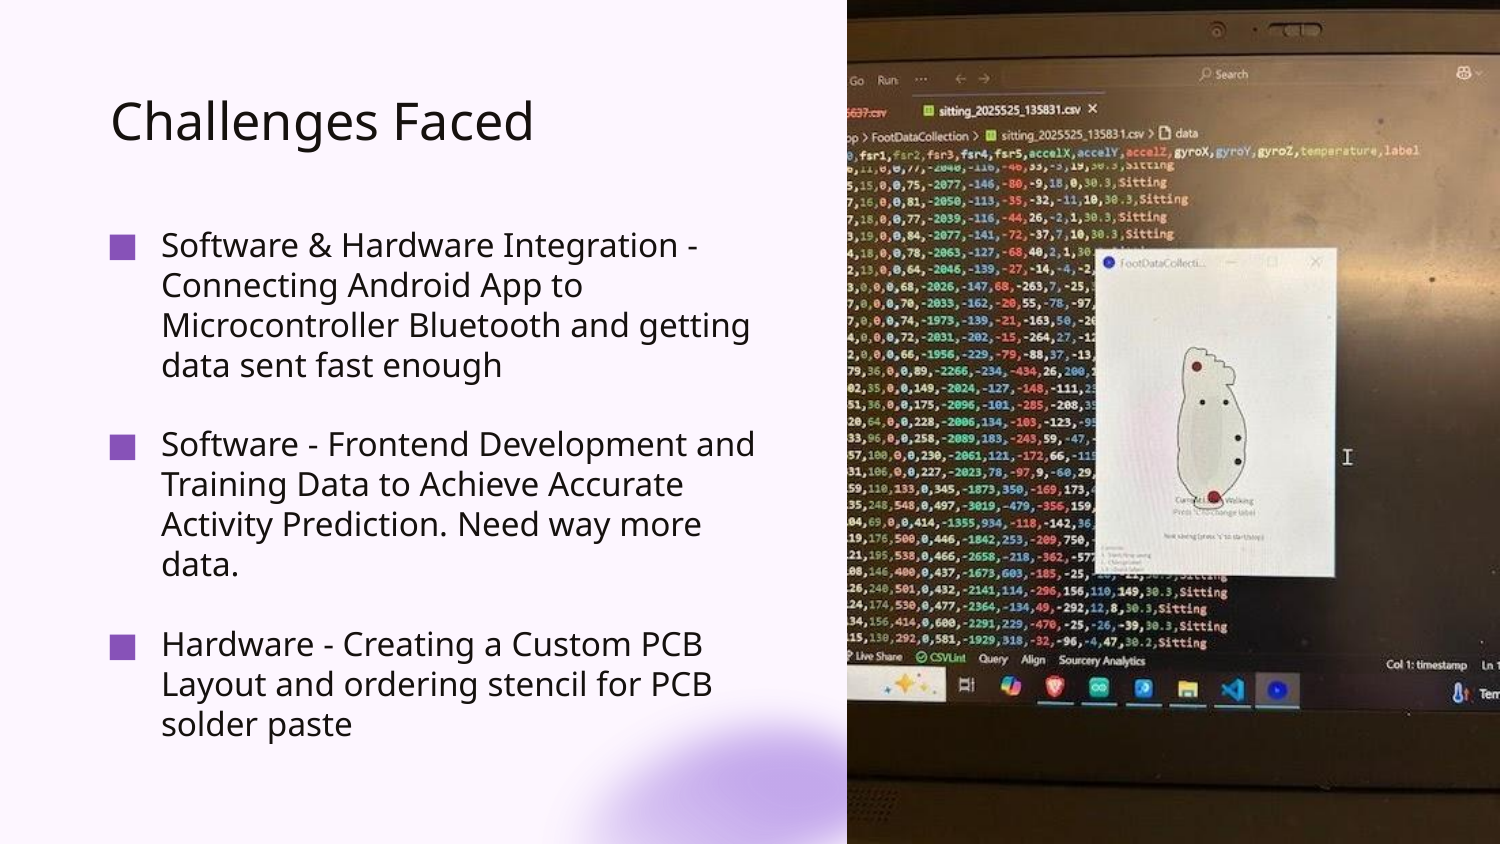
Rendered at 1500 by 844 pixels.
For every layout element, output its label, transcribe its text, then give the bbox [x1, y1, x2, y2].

title Challenges Faced [95, 73, 797, 169]
picture [445, 0, 1500, 844]
list Software & Hardware Integration - Connecting Android App to Microcontroller Bluetooth and getting data sent fast enough Software - Frontend Development and Training Data to Achieve Accurate Activity Prediction. Need way more data. Hardware - Creating a Custom PCB Layout and ordering stencil for PCB solder paste [71, 169, 797, 782]
